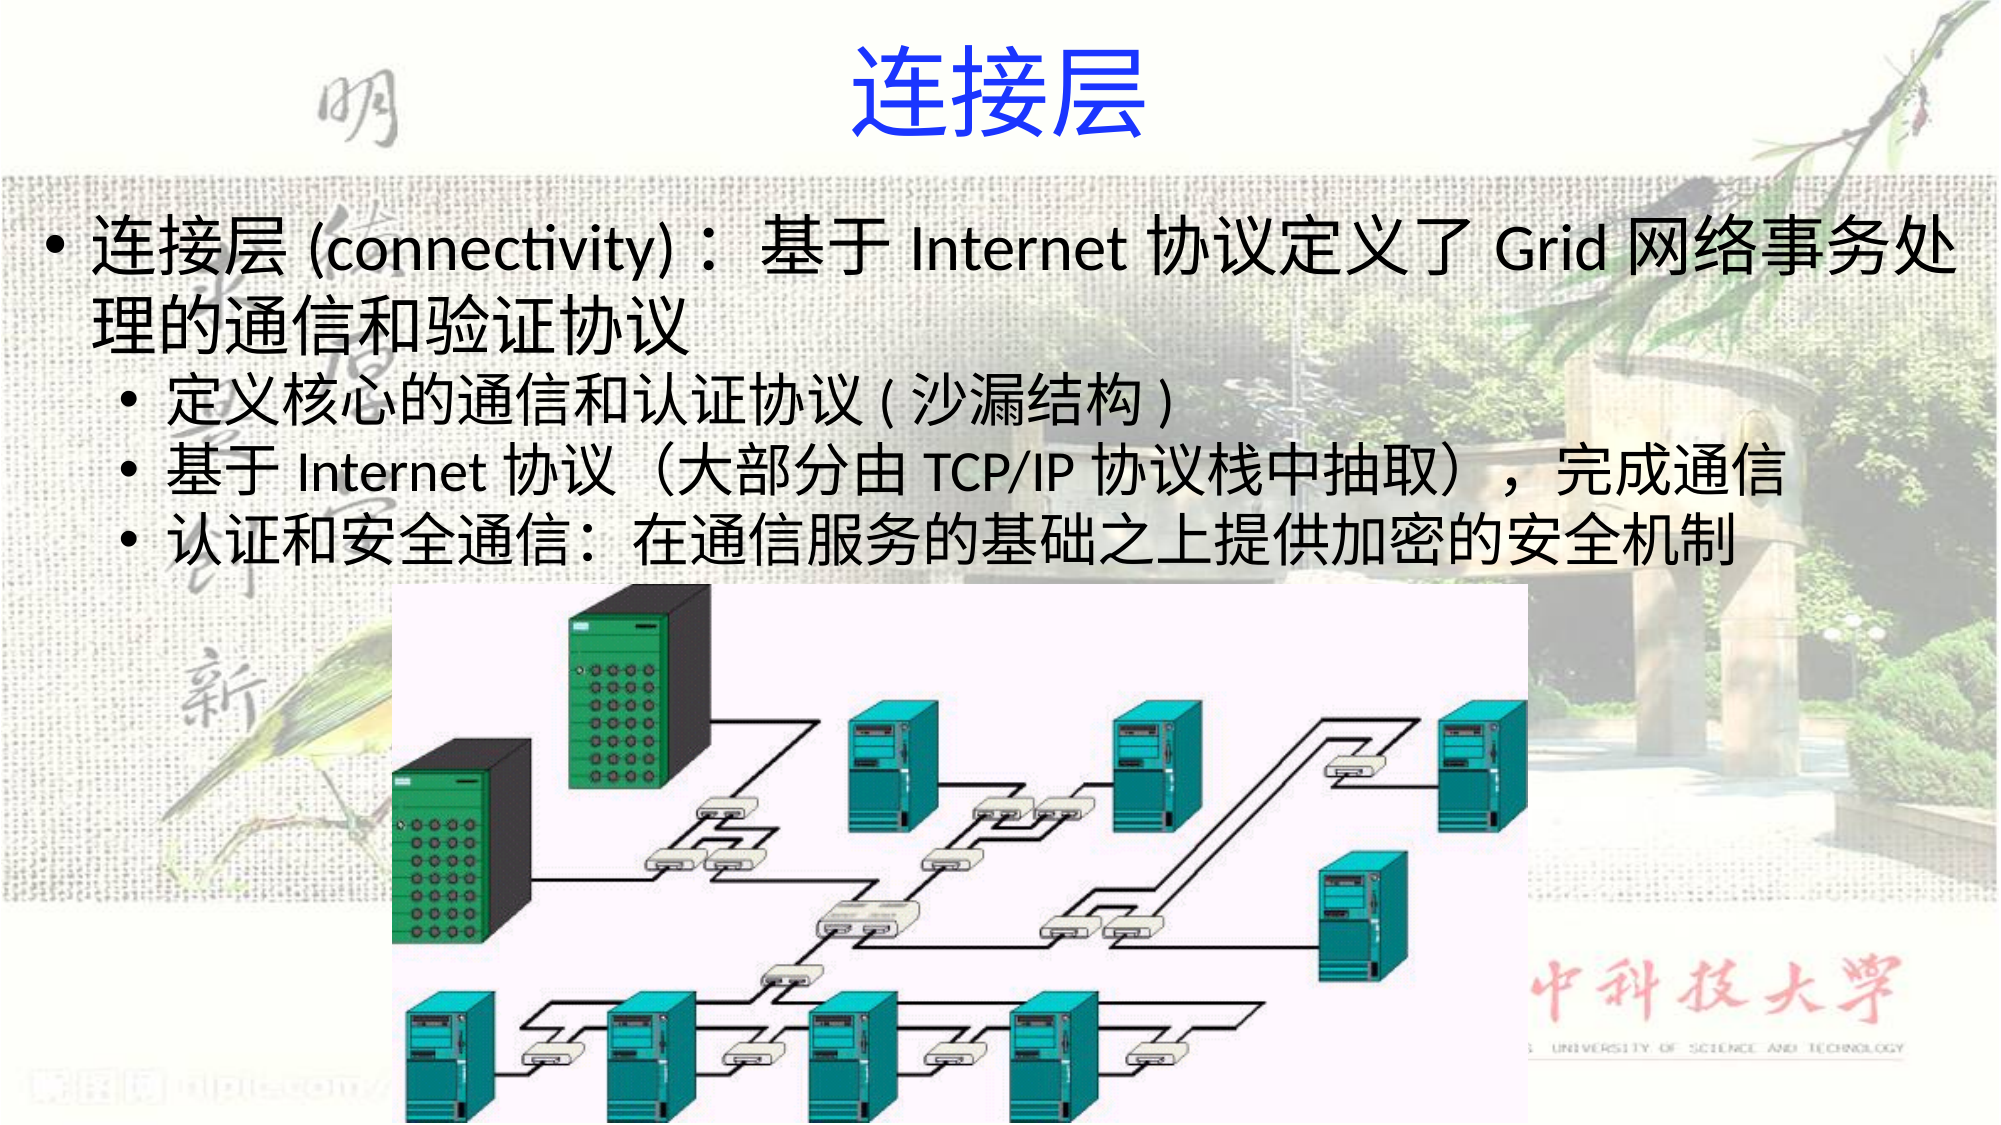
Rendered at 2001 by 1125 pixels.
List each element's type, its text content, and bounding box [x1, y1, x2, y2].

picture [1, 183, 1999, 1125]
text_box 连接层(connectivity)：基于Internet协议定义了Grid网络事务处理的通信和验证协议 定义核心的通信和认证协议(沙漏结构) 基于Internet协议（大部分由TCP/IP协议栈中抽取），完成通信 认证和安全通信：在通信服务的基础之上提供加密的安全机制 [28, 196, 1978, 581]
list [391, 584, 1528, 1124]
title 连接层 [0, 0, 2000, 183]
